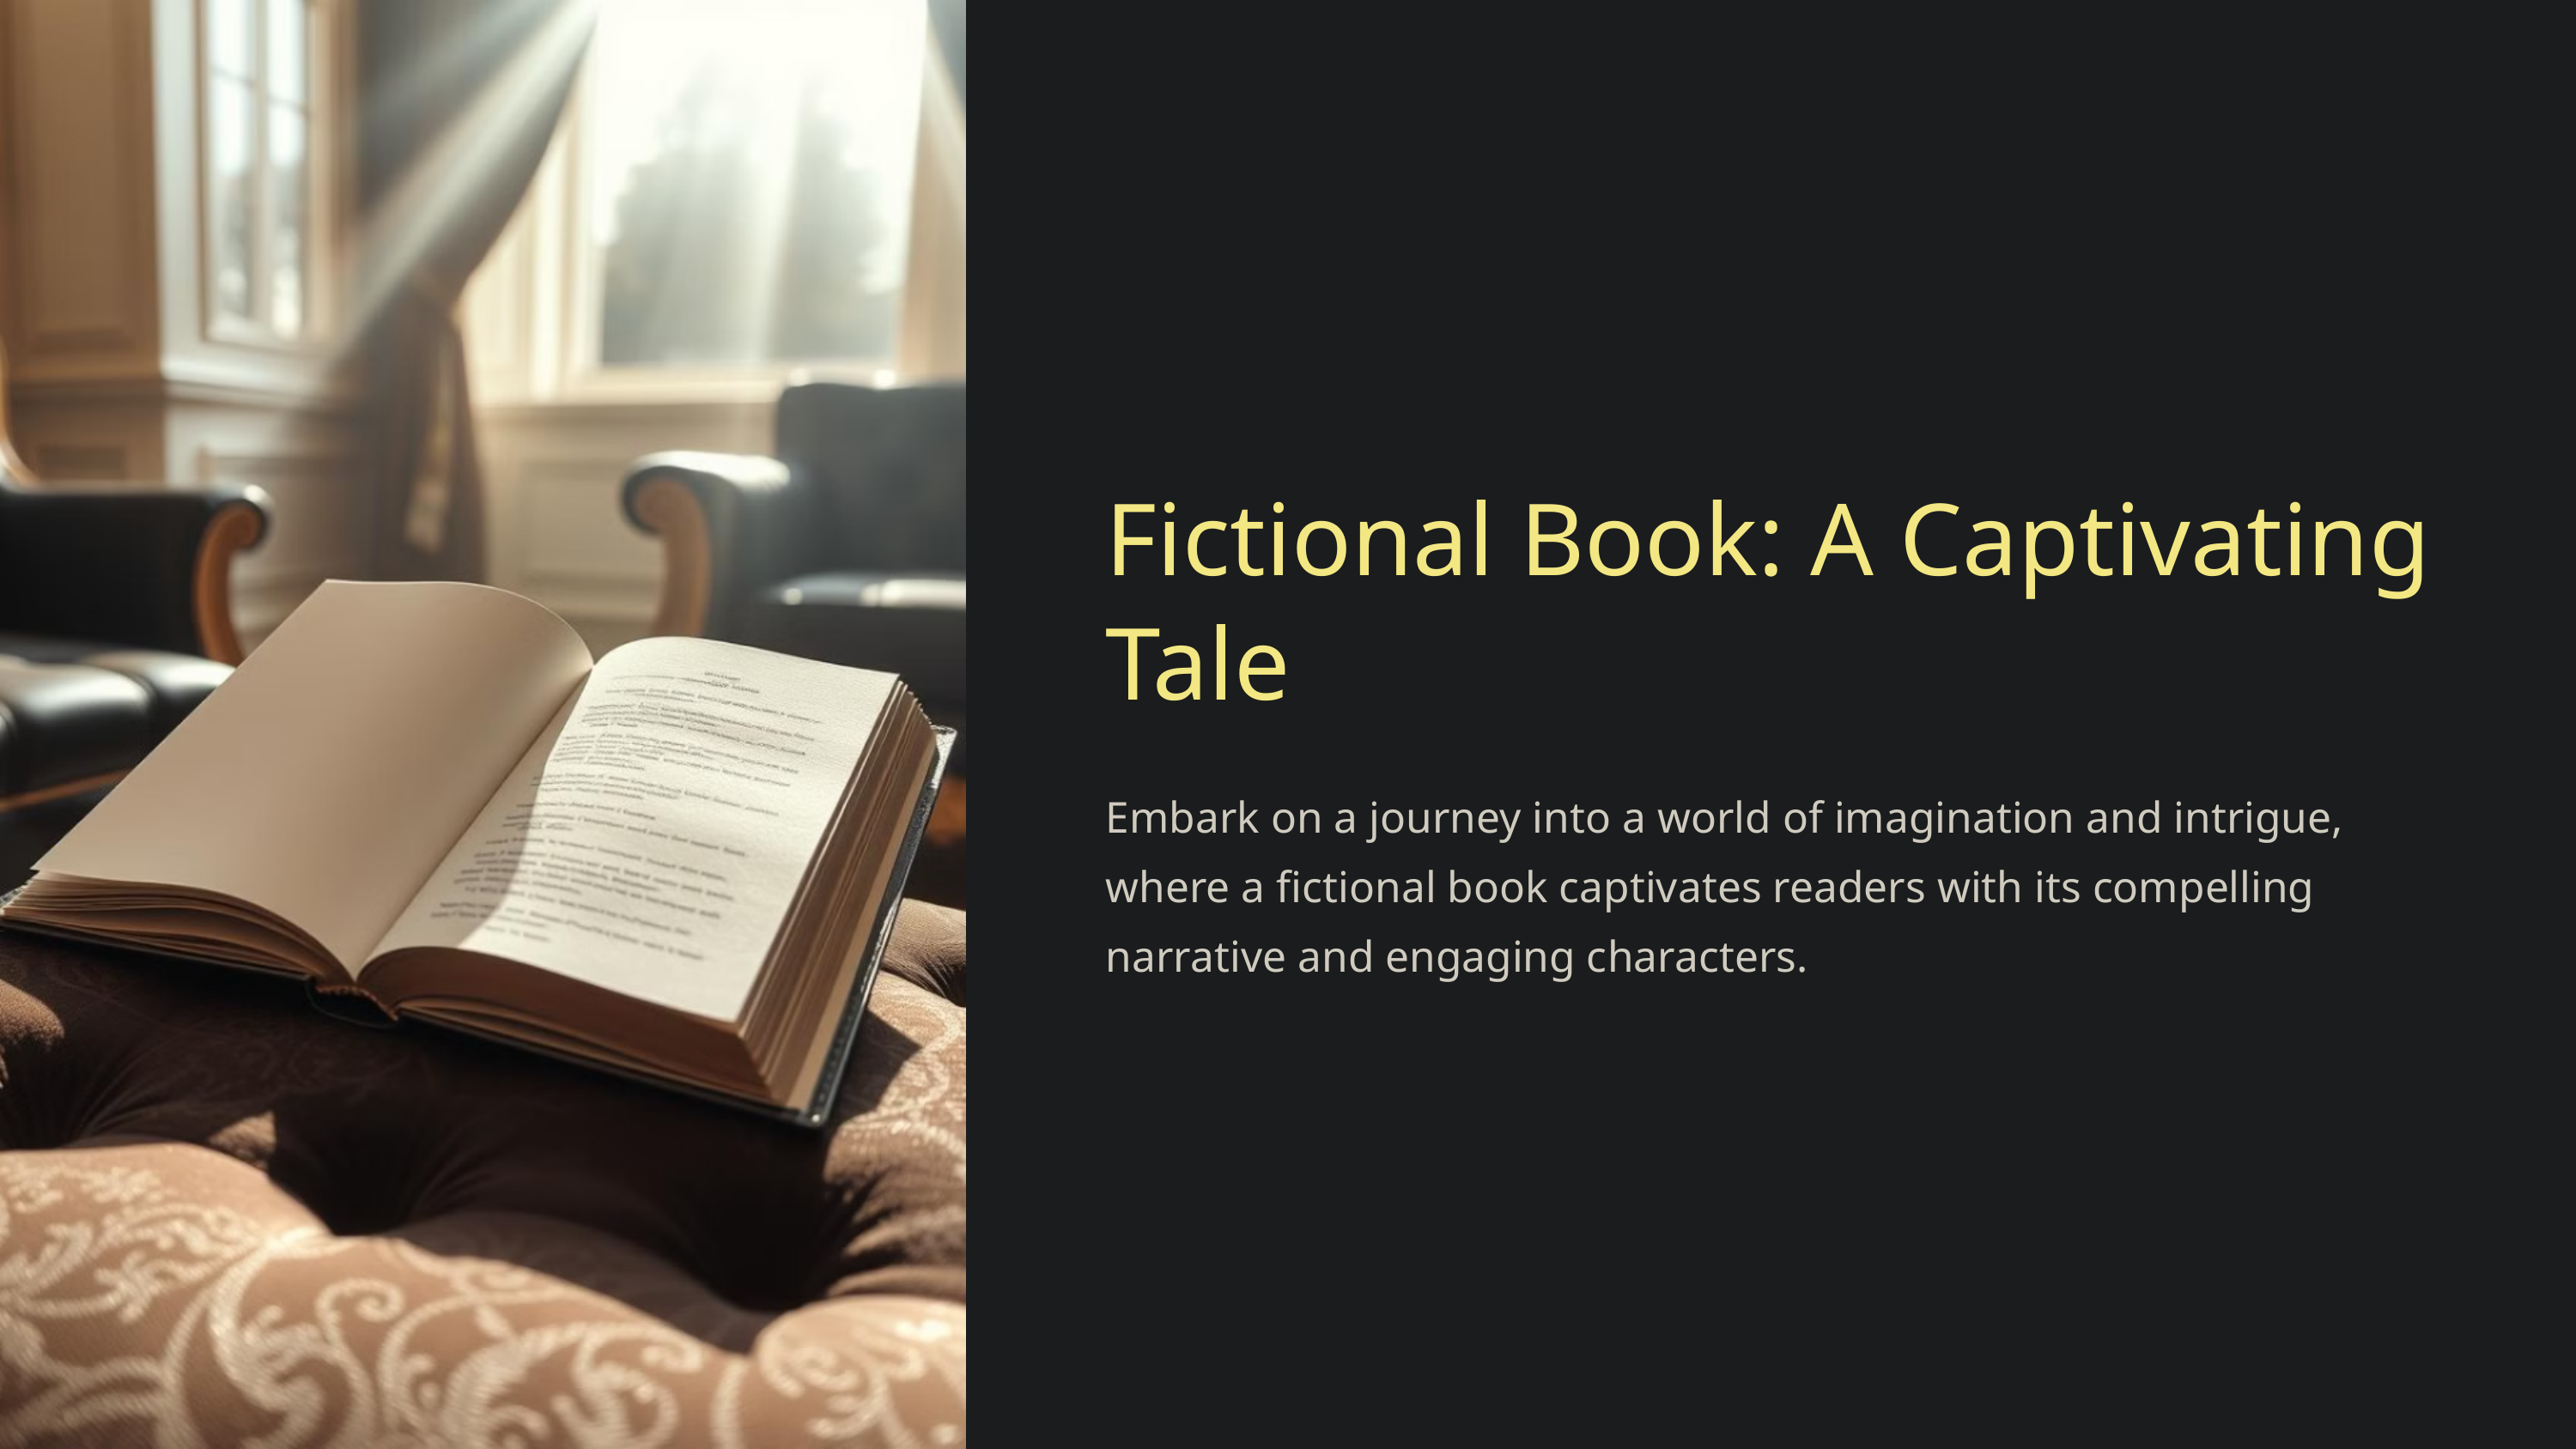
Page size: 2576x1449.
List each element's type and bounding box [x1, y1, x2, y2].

text_box [0, 0, 2576, 1449]
text_box [1105, 783, 2437, 987]
text_box [1105, 473, 2437, 724]
